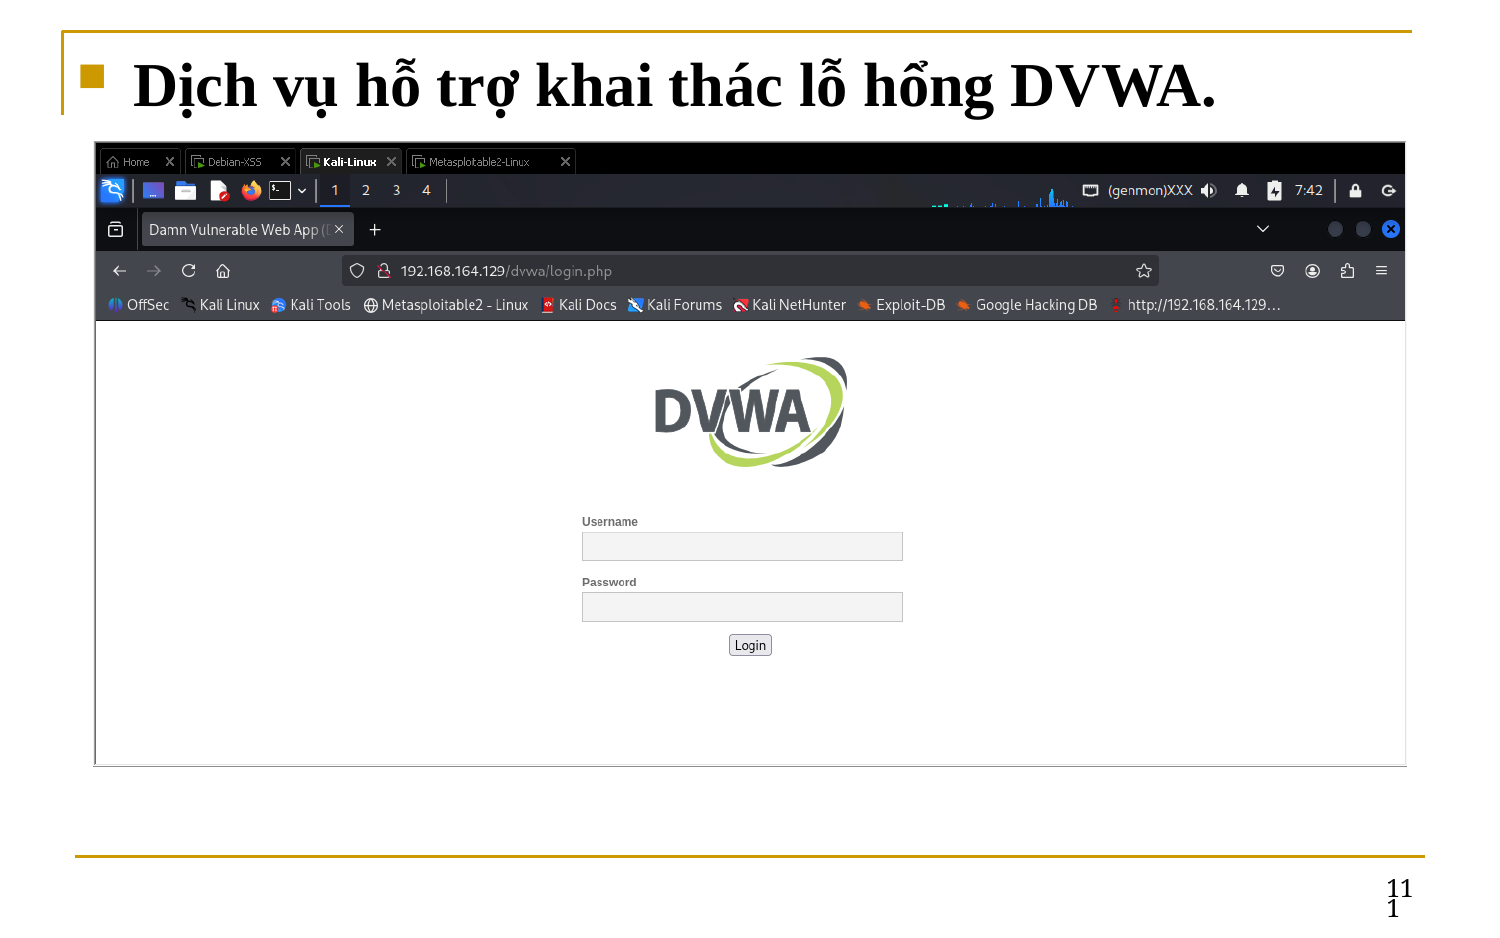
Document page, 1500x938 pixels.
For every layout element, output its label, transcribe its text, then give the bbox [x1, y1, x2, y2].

text_box Dịch vụ hỗ trợ khai thác lỗ hổng DVWA. [75, 27, 1500, 119]
slide_number 111 [1380, 878, 1419, 938]
picture [93, 141, 1407, 768]
